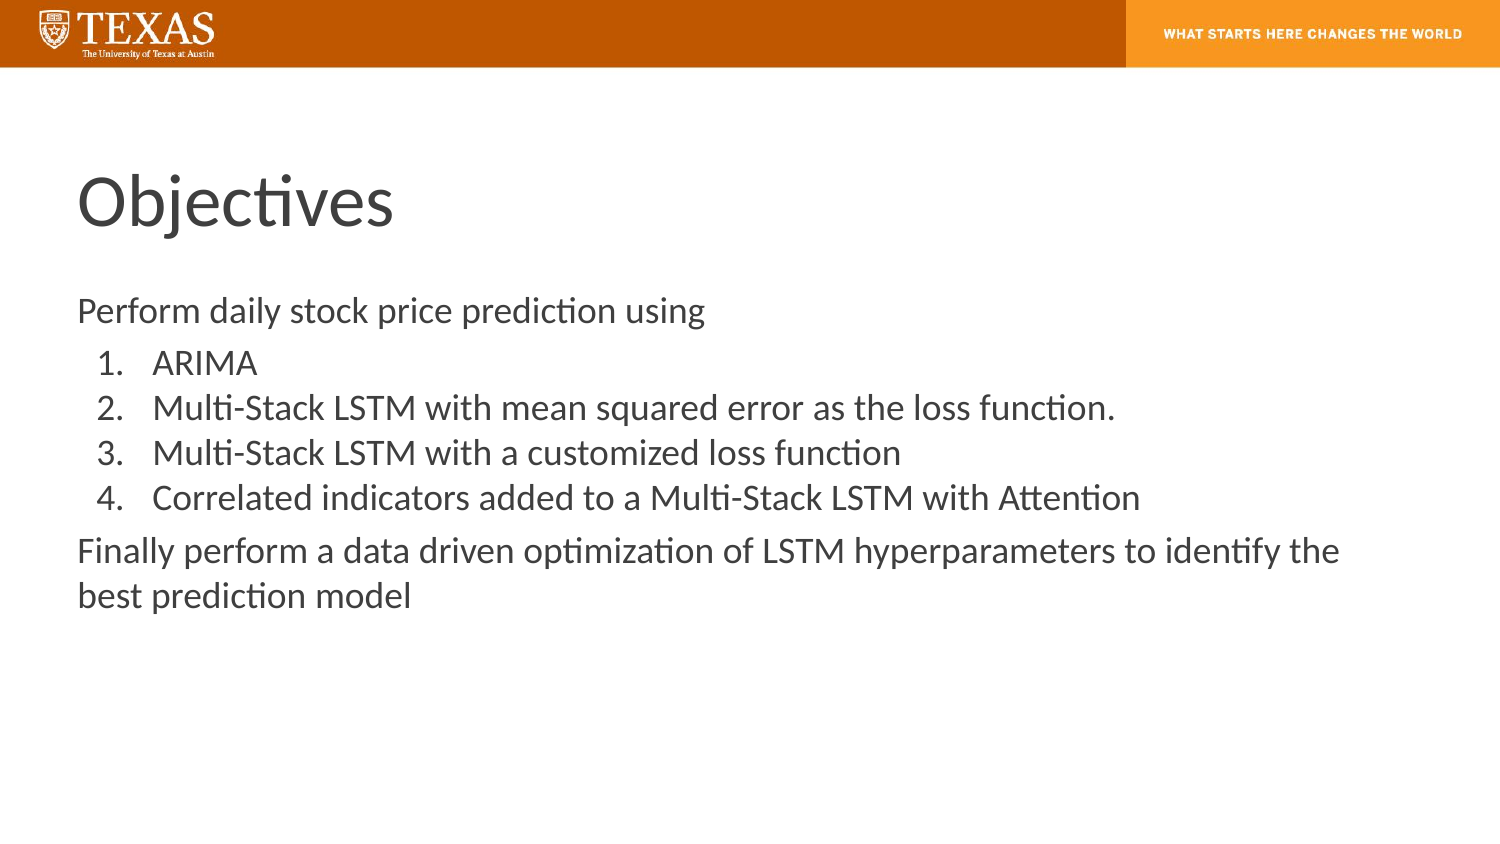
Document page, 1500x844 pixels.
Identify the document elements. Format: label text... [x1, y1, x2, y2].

title Objectives [62, 126, 1413, 268]
picture [0, 0, 1500, 844]
list Perform daily stock price prediction using ARIMA Multi-Stack LSTM with mean squared error as the loss function. Multi-Stack LSTM with a customized loss function Correlated indicators added to a Multi-Stack LSTM with Attention Finally perform a data driven optimization of LSTM hyperparameters to identify the best prediction model [62, 278, 1413, 757]
